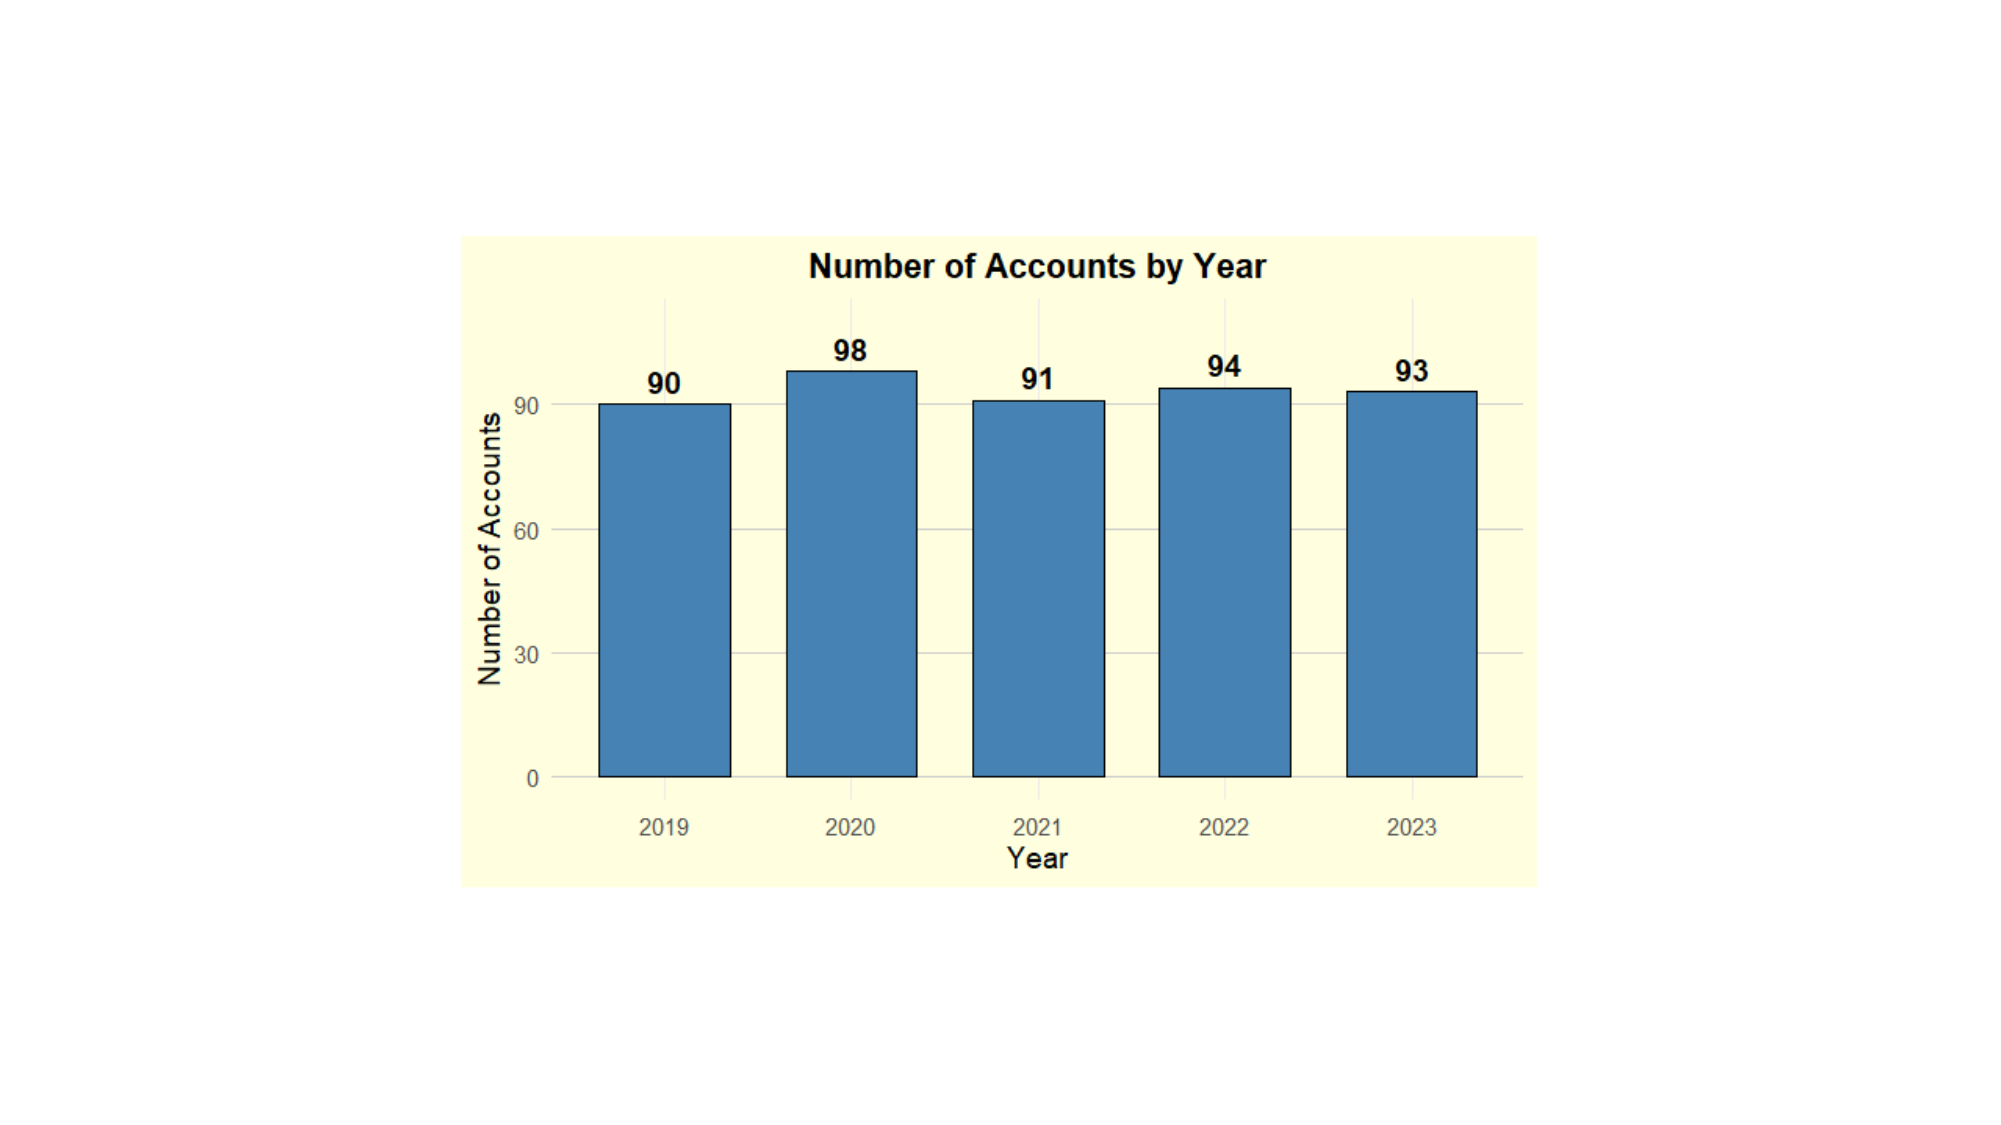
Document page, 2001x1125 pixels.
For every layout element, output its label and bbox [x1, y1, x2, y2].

picture [461, 236, 1539, 889]
